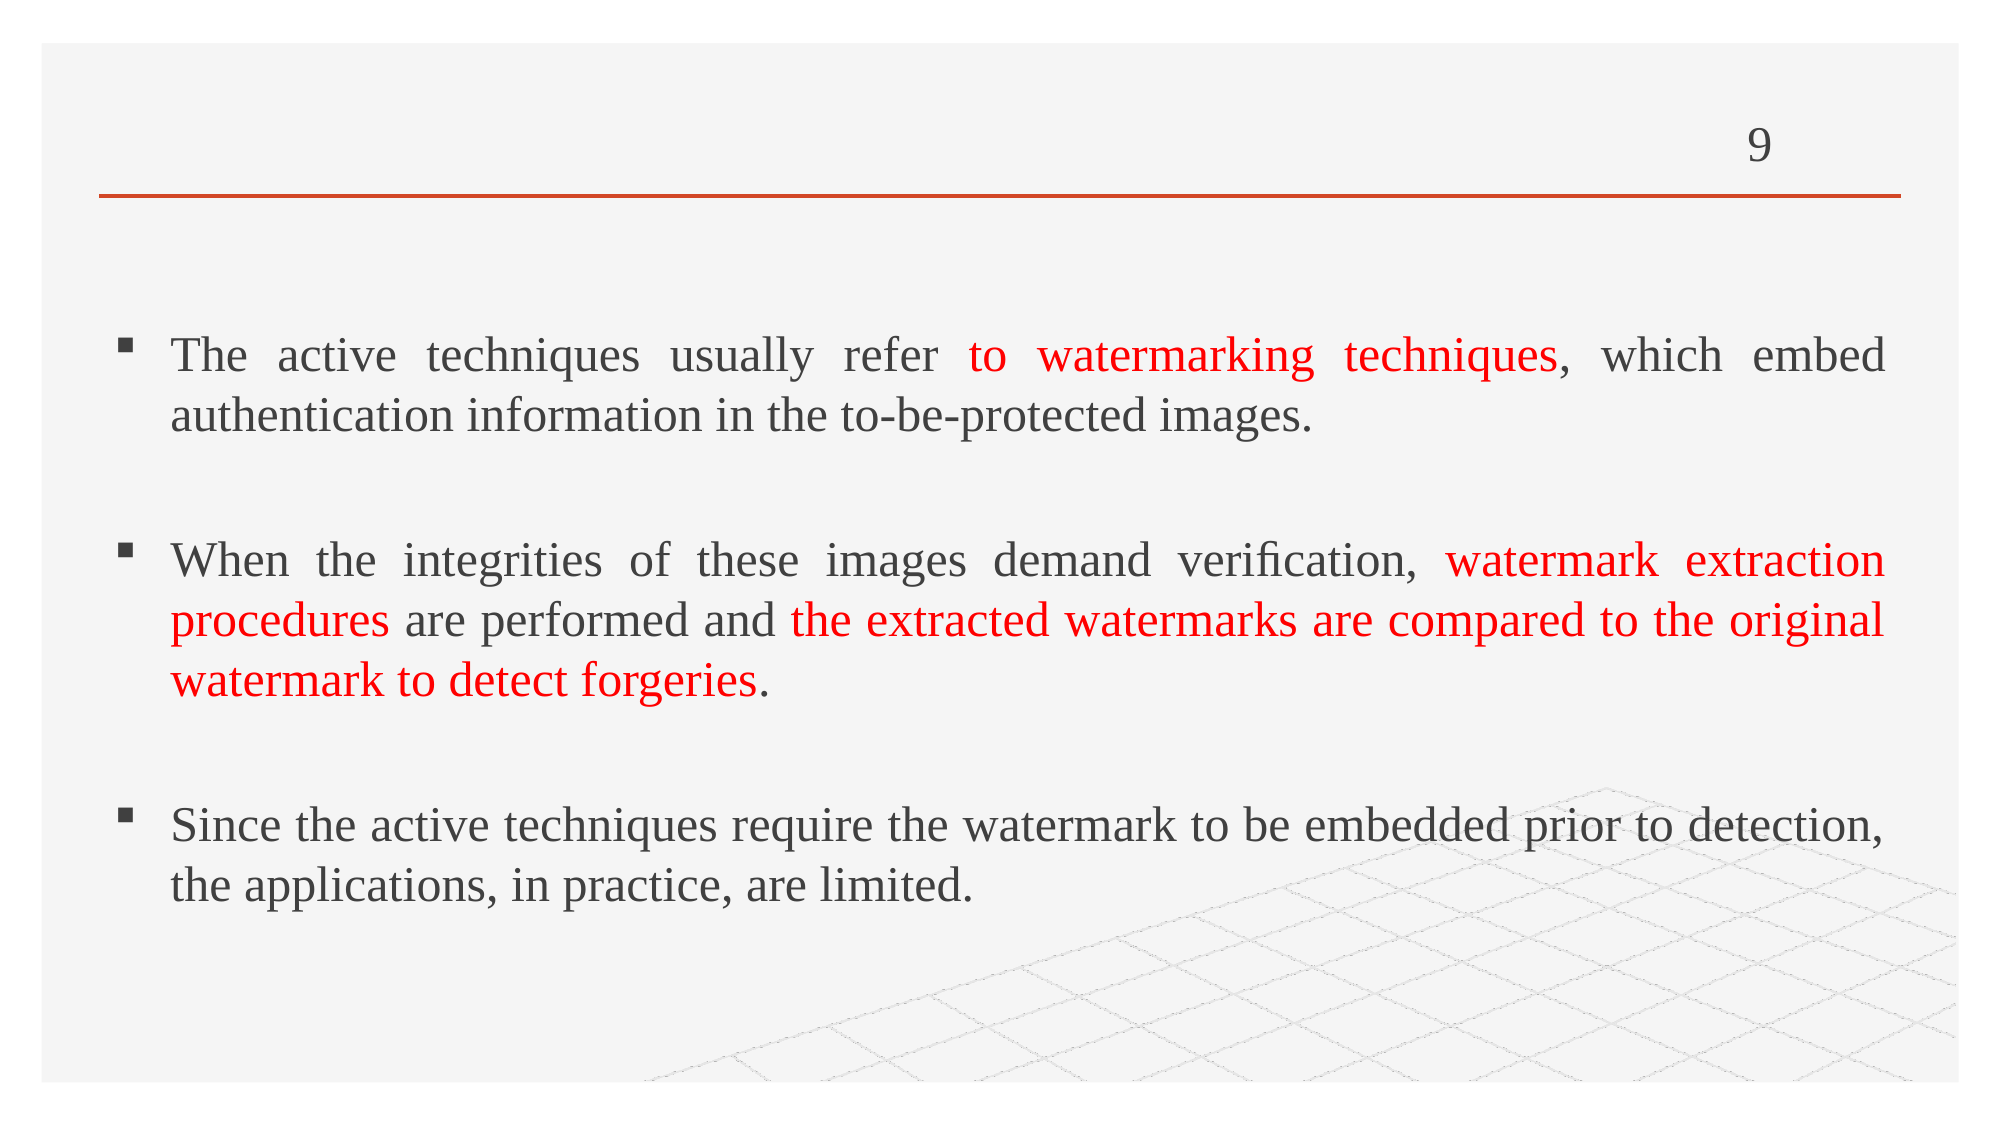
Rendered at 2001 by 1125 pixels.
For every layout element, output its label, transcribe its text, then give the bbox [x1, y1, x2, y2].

text_box The active techniques usually refer to watermarking techniques, which embed authentication information in the to-be-protected images. When the integrities of these images demand veriﬁcation, watermark extraction procedures are performed and the extracted watermarks are compared to the original watermark to detect forgeries. Since the active techniques require the watermark to be embedded prior to detection, the applications, in practice, are limited. [99, 241, 1901, 1068]
picture [607, 787, 1956, 1081]
text_box 9 [1732, 125, 1924, 212]
